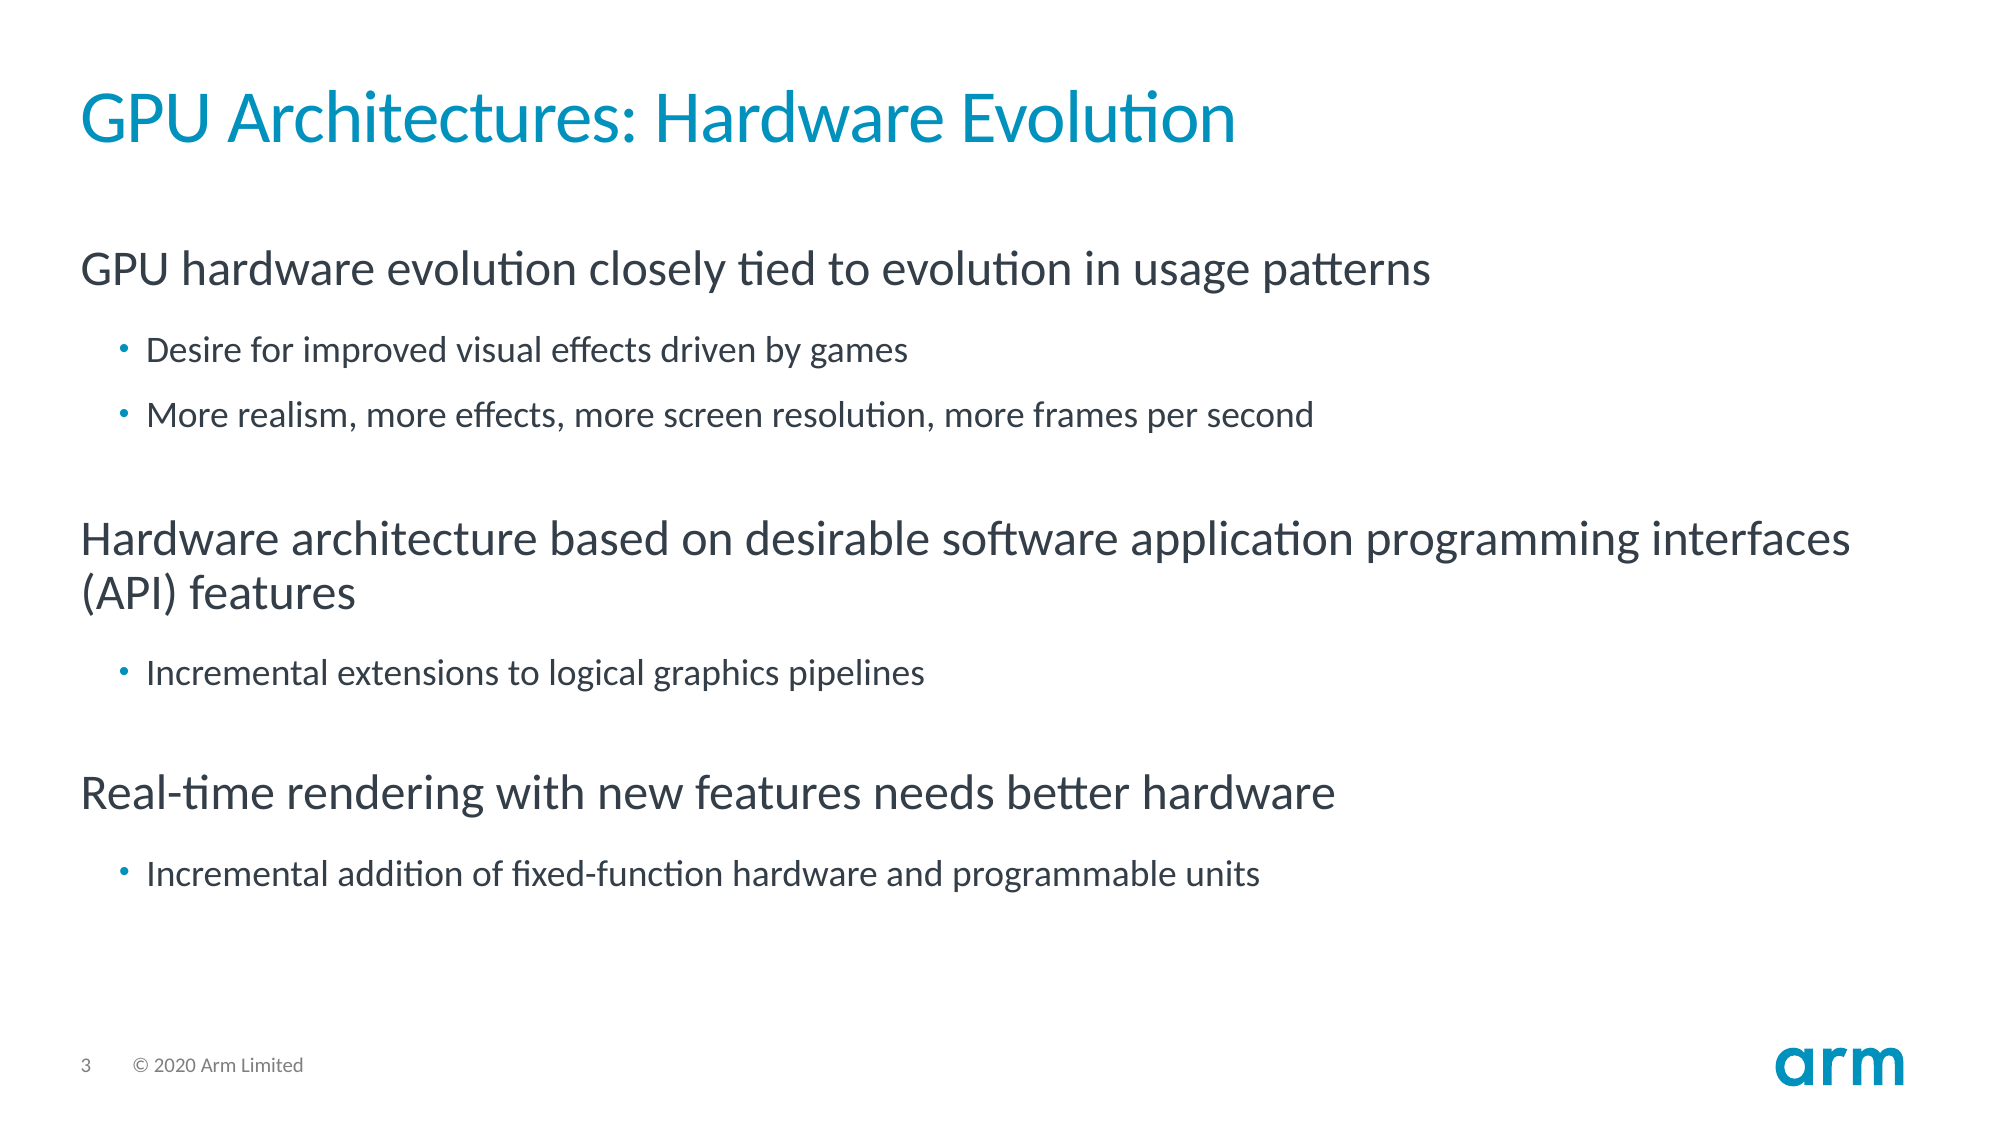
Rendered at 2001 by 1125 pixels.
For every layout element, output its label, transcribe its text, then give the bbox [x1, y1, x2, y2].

title GPU Architectures: Hardware Evolution [80, 48, 1915, 158]
list GPU hardware evolution closely tied to evolution in usage patterns Desire for improved visual effects driven by games More realism, more effects, more screen resolution, more frames per second Hardware architecture based on desirable software application programming interfaces (API) features Incremental extensions to logical graphics pipelines Real-time rendering with new features needs better hardware Incremental addition of fixed-function hardware and programmable units [80, 242, 1915, 913]
